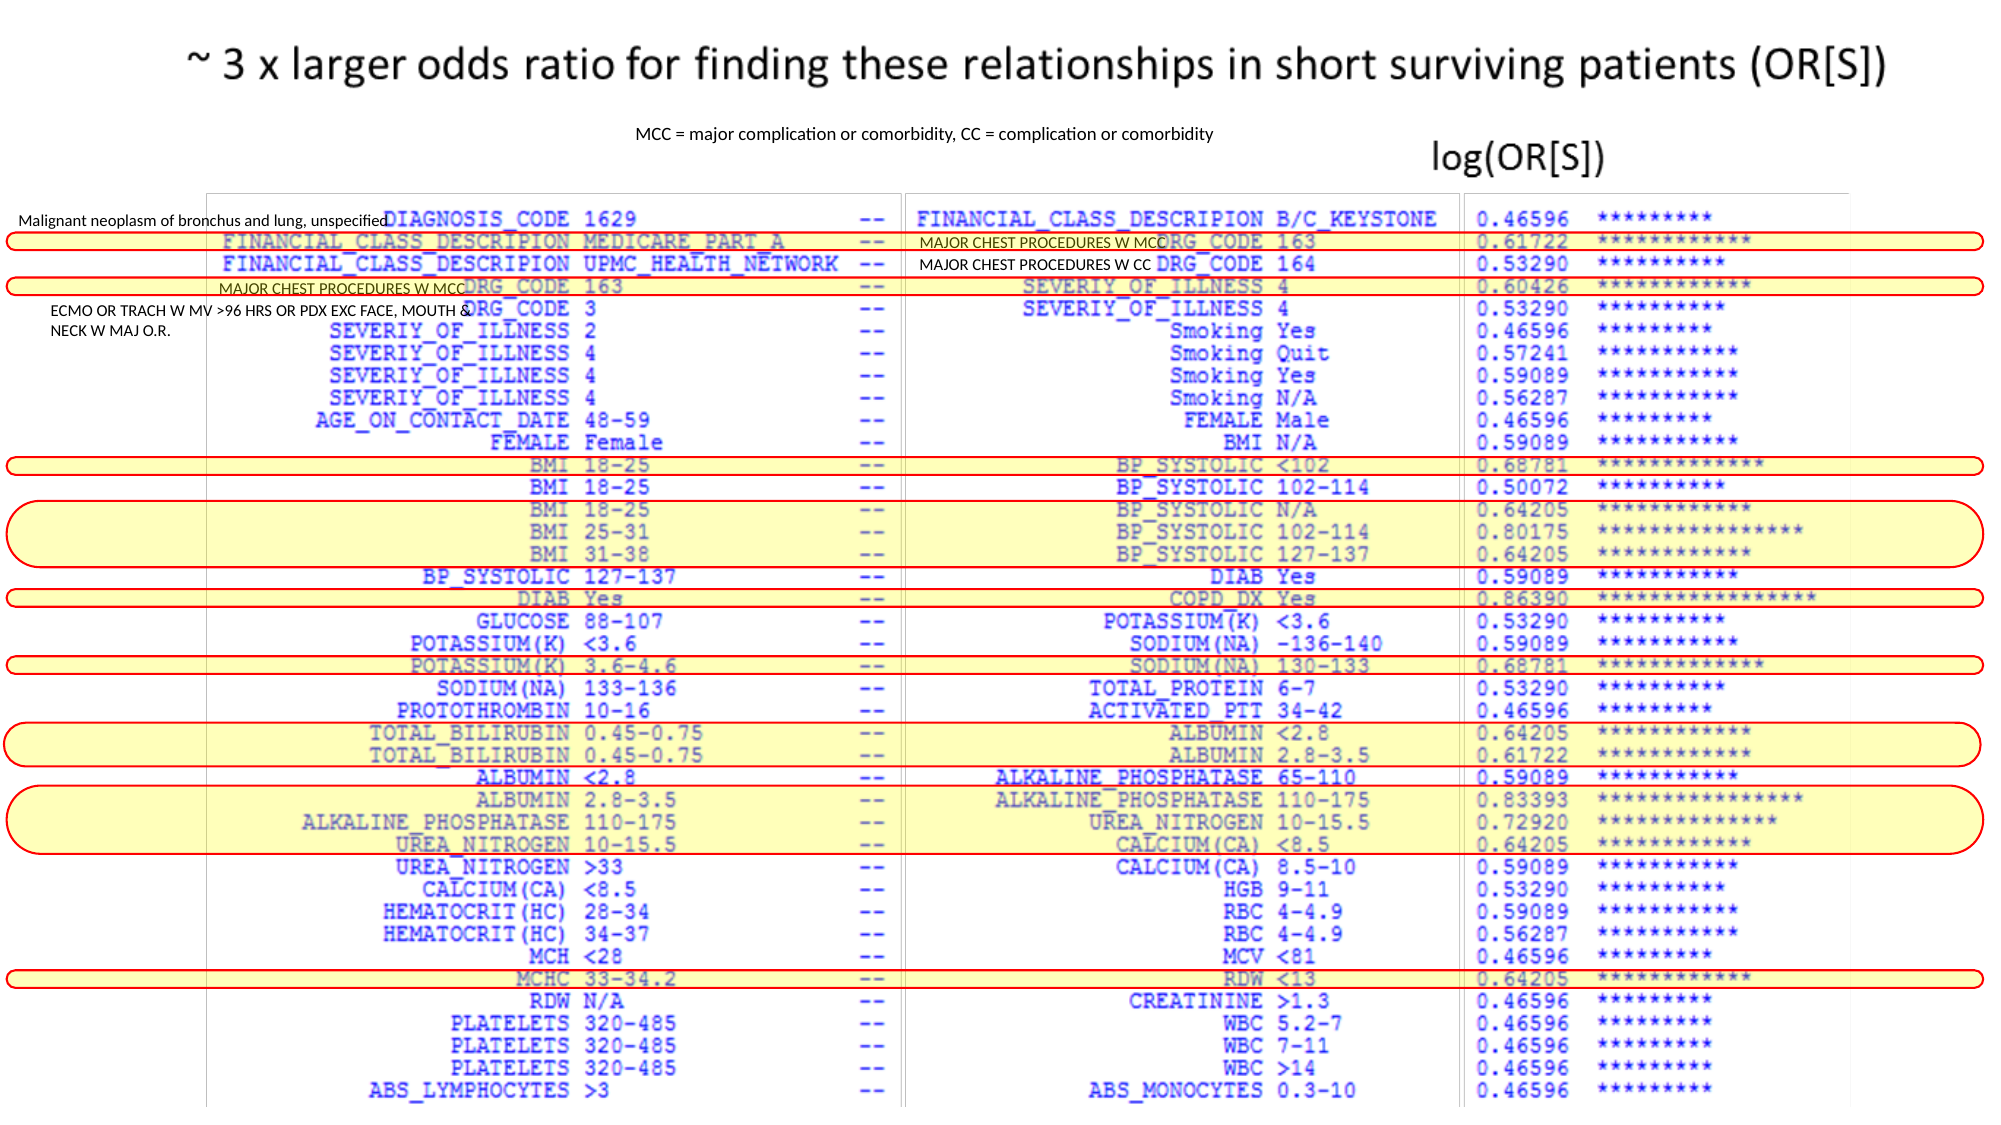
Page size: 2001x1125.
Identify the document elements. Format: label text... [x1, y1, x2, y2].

text_box [1928, 276, 1985, 297]
text_box [5, 784, 156, 855]
text_box [1928, 655, 1985, 675]
text_box [1928, 784, 1985, 855]
text_box Malignant neoplasm of bronchus and lung, unspecified [3, 202, 156, 238]
text_box [1928, 231, 1985, 252]
text_box [5, 499, 156, 569]
text_box [1928, 588, 1985, 608]
text_box [5, 588, 156, 608]
text_box [5, 276, 156, 297]
text_box [2, 721, 156, 768]
text_box [5, 969, 156, 989]
text_box [1928, 499, 1985, 569]
text_box [1928, 721, 1982, 768]
text_box [5, 655, 156, 675]
text_box [1928, 969, 1985, 989]
text_box ECMO OR TRACH W MV >96 HRS OR PDX EXC FACE, MOUTH & NECK W MAJ O.R. [35, 297, 156, 347]
text_box [5, 231, 156, 252]
text_box [1928, 456, 1985, 476]
picture [156, 18, 1928, 1107]
text_box [5, 456, 156, 476]
